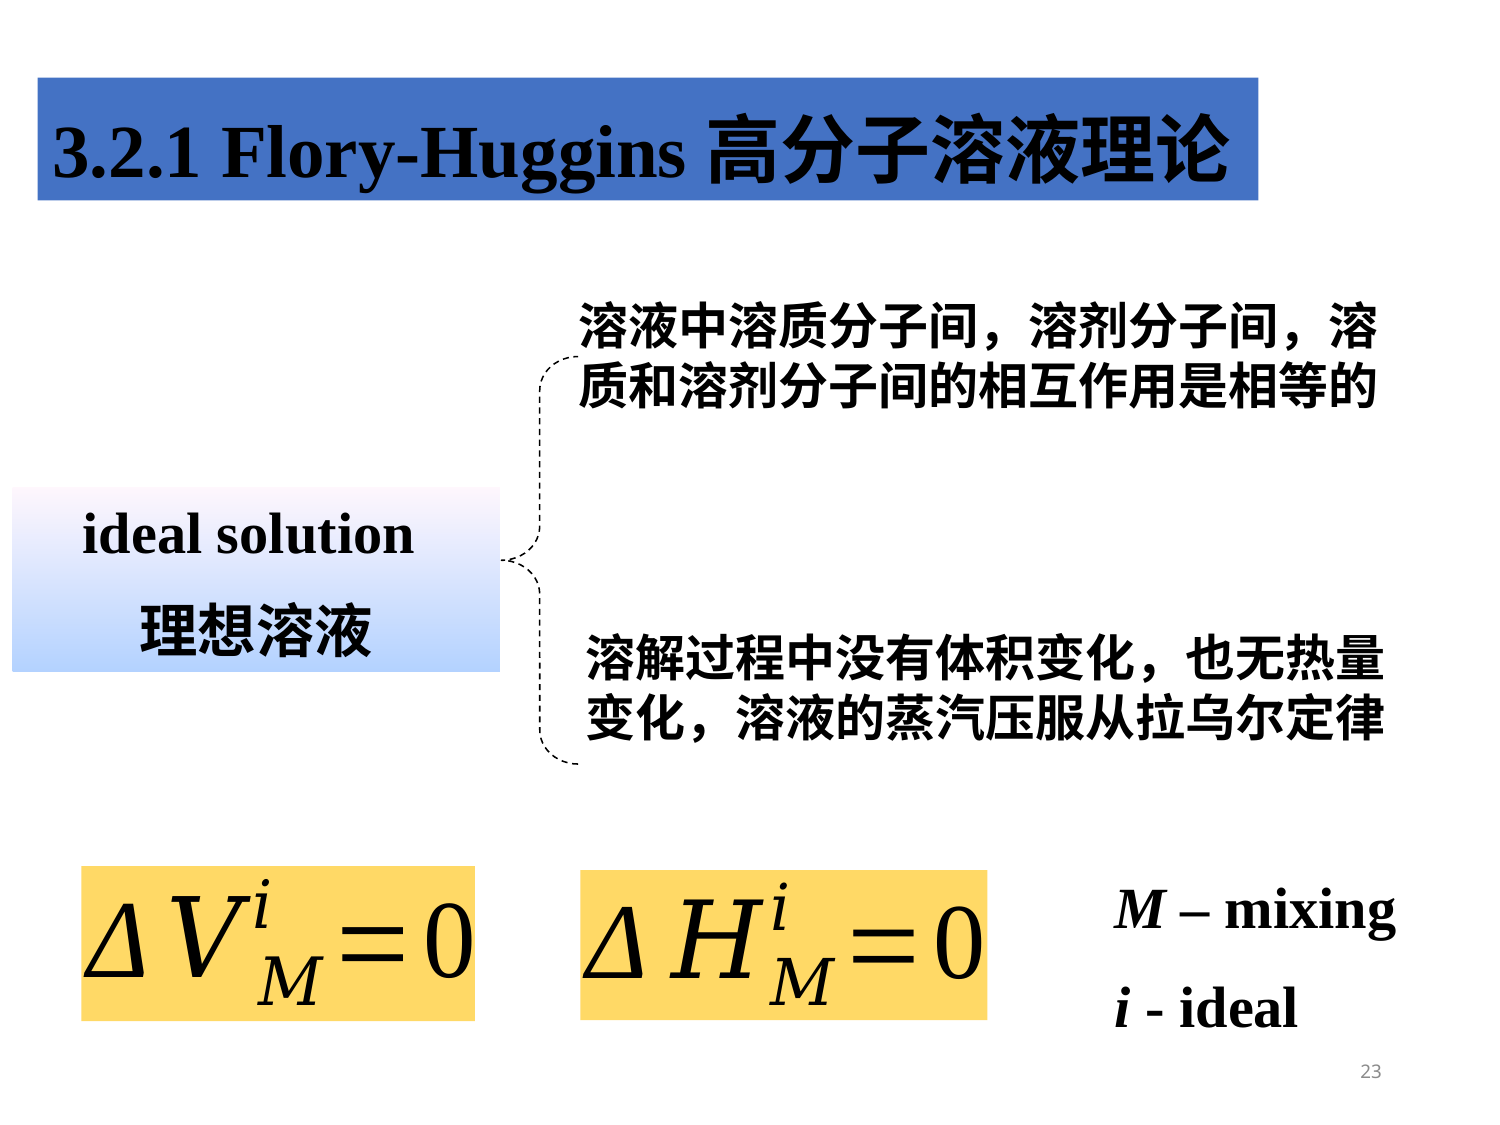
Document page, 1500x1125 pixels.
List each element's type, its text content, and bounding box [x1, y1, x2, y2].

text_box 溶液中溶质分子间，溶剂分子间，溶质和溶剂分子间的相互作用是相等的 [563, 287, 1439, 423]
text_box [501, 356, 579, 765]
text_box M – mixing i - ideal [1100, 862, 1462, 1047]
slide_number 23 [1059, 1042, 1397, 1103]
text_box ideal solution 理想溶液 [12, 487, 500, 672]
text_box 溶解过程中没有体积变化，也无热量变化，溶液的蒸汽压服从拉乌尔定律 [579, 619, 1446, 754]
text_box 3.2.1 Flory-Huggins高分子溶液理论 [37, 77, 1259, 201]
